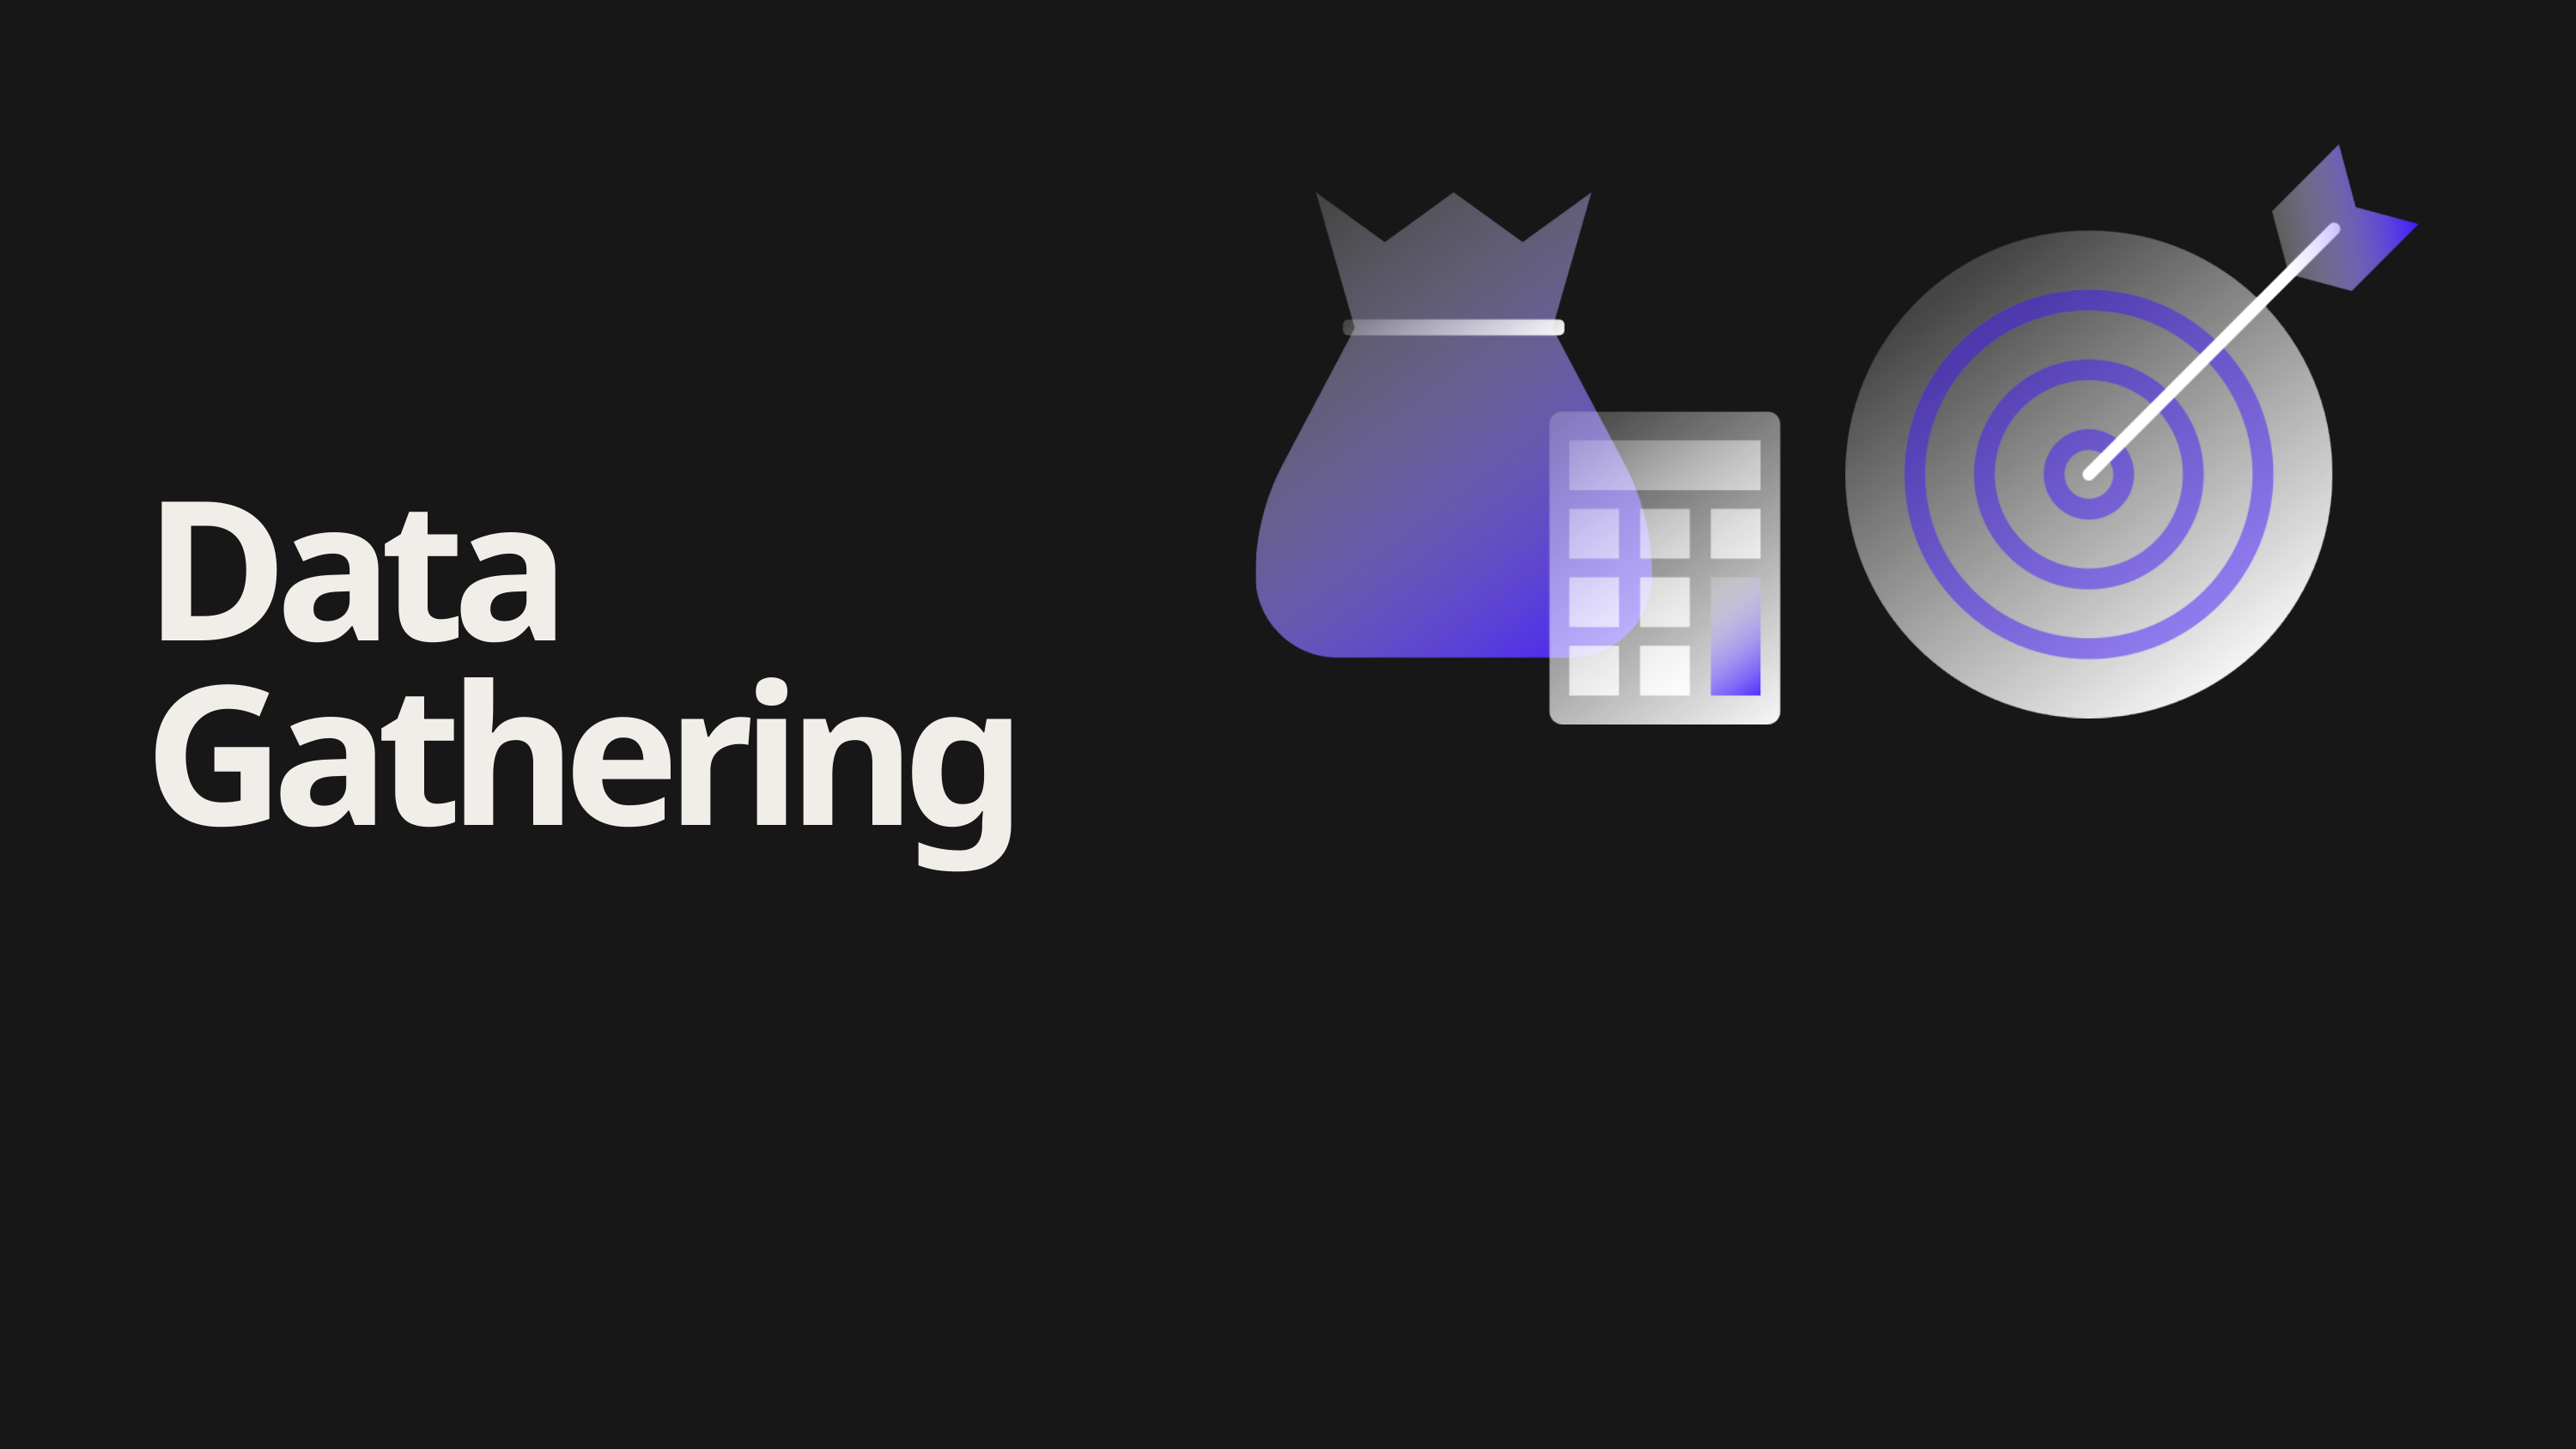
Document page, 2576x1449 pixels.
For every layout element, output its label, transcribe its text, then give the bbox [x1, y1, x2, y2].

text_box Data Gathering [144, 494, 1192, 864]
text_box [1845, 144, 2419, 718]
text_box [1255, 192, 1781, 724]
